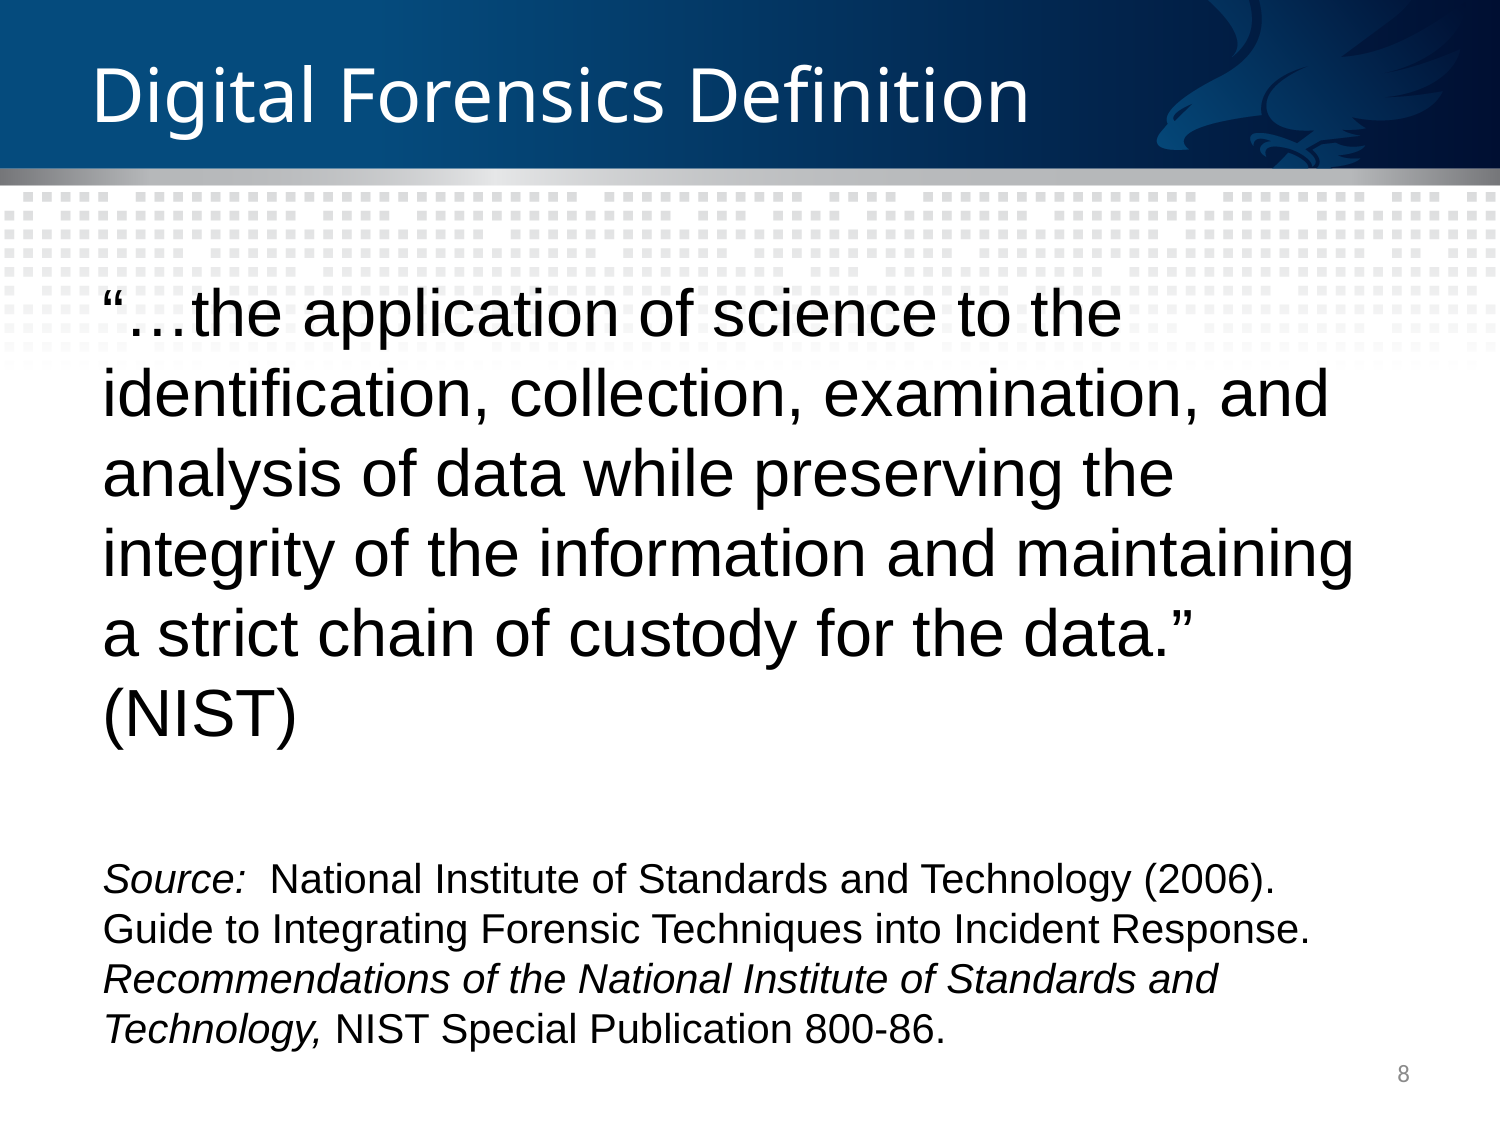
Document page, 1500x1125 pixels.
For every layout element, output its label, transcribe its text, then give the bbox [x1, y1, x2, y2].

slide_number 8 [1074, 1042, 1425, 1103]
title Digital Forensics Definition [75, 0, 1319, 198]
list “…the application of science to the identification, collection, examination, and analysis of data while preserving the integrity of the information and maintaining a strict chain of custody for the data.” (NIST) Source: National Institute of Standards and Technology (2006). Guide to Integrating Forensic Techniques into Incident Response. Recommendations of the National Institute of Standards and Technology, NIST Special Publication 800-86. [87, 262, 1407, 850]
picture [0, 0, 1500, 1125]
